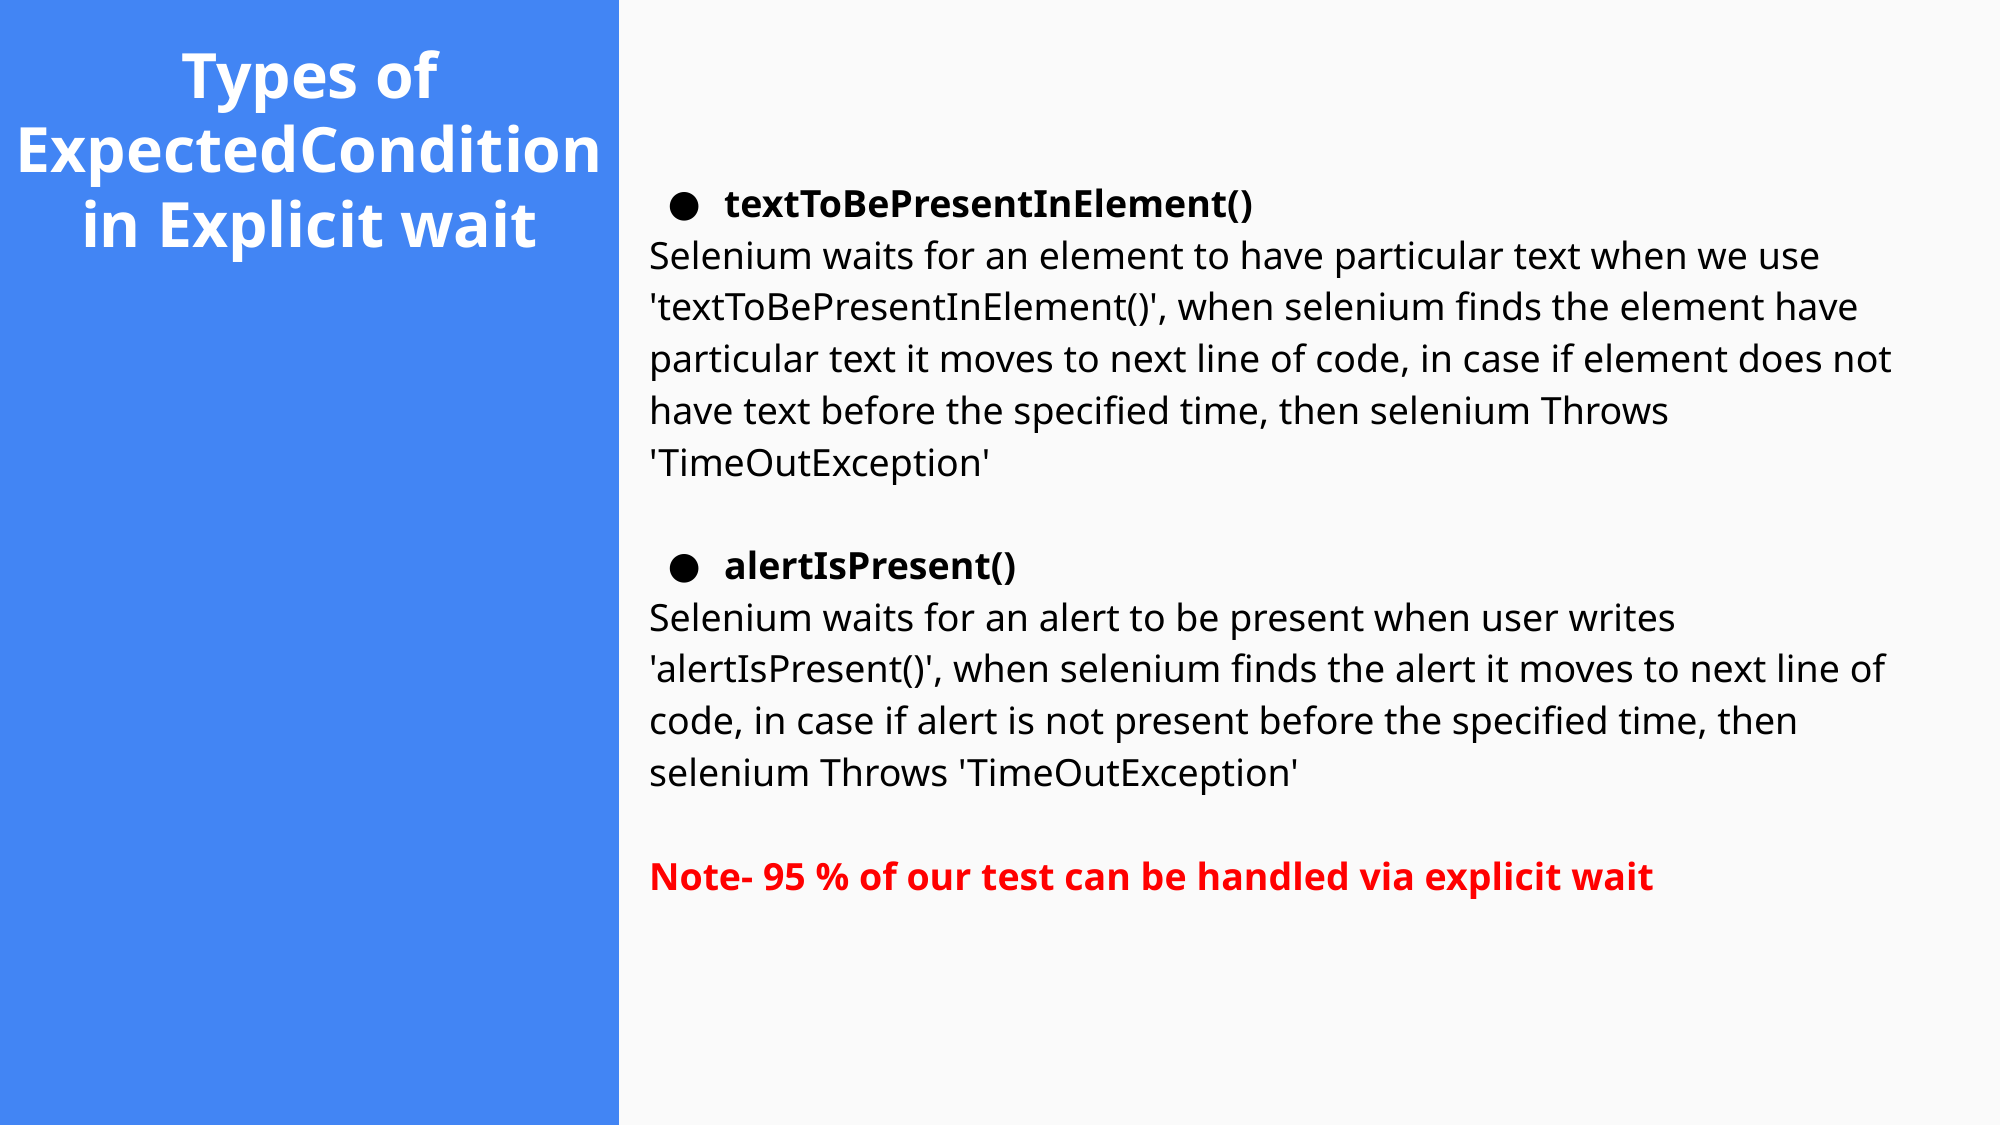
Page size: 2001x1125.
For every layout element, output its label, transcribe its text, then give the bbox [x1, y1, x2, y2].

text_box textToBePresentInElement() Selenium waits for an element to have particular text when we use 'textToBePresentInElement()', when selenium finds the element have particular text it moves to next line of code, in case if element does not have text before the specified time, then selenium Throws 'TimeOutException' alertIsPresent() Selenium waits for an alert to be present when user writes 'alertIsPresent()', when selenium finds the alert it moves to next line of code, in case if alert is not present before the specified time, then selenium Throws 'TimeOutException' Note- 95 % of our test can be handled via explicit wait [634, 28, 1962, 1095]
title Types of ExpectedCondition in Explicit wait [0, 17, 620, 276]
